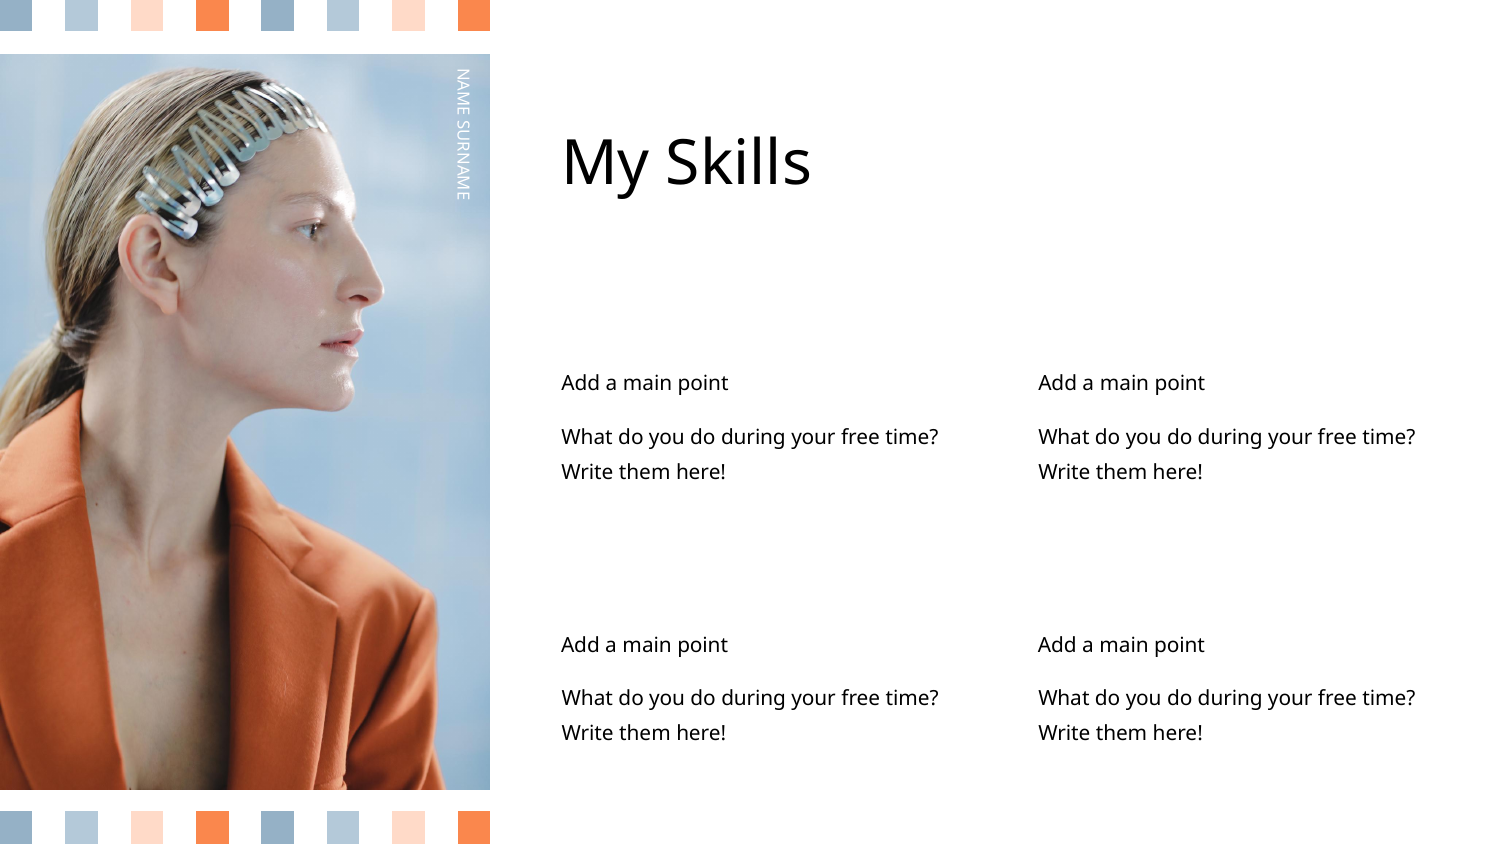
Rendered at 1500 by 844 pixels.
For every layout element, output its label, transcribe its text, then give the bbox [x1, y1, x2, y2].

text_box My Skills [561, 92, 963, 197]
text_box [326, 0, 360, 32]
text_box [130, 0, 164, 32]
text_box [391, 809, 425, 844]
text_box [195, 809, 229, 844]
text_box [65, 809, 99, 844]
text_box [261, 0, 295, 32]
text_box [561, 359, 964, 475]
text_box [0, 809, 33, 844]
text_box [457, 809, 491, 844]
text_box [391, 0, 425, 32]
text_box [195, 0, 229, 32]
picture [0, 53, 491, 790]
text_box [1037, 621, 1416, 736]
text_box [326, 809, 360, 844]
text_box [261, 809, 295, 844]
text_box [0, 0, 33, 32]
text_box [130, 809, 164, 844]
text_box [457, 0, 491, 32]
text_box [1037, 359, 1416, 475]
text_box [65, 0, 99, 32]
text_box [560, 621, 964, 736]
